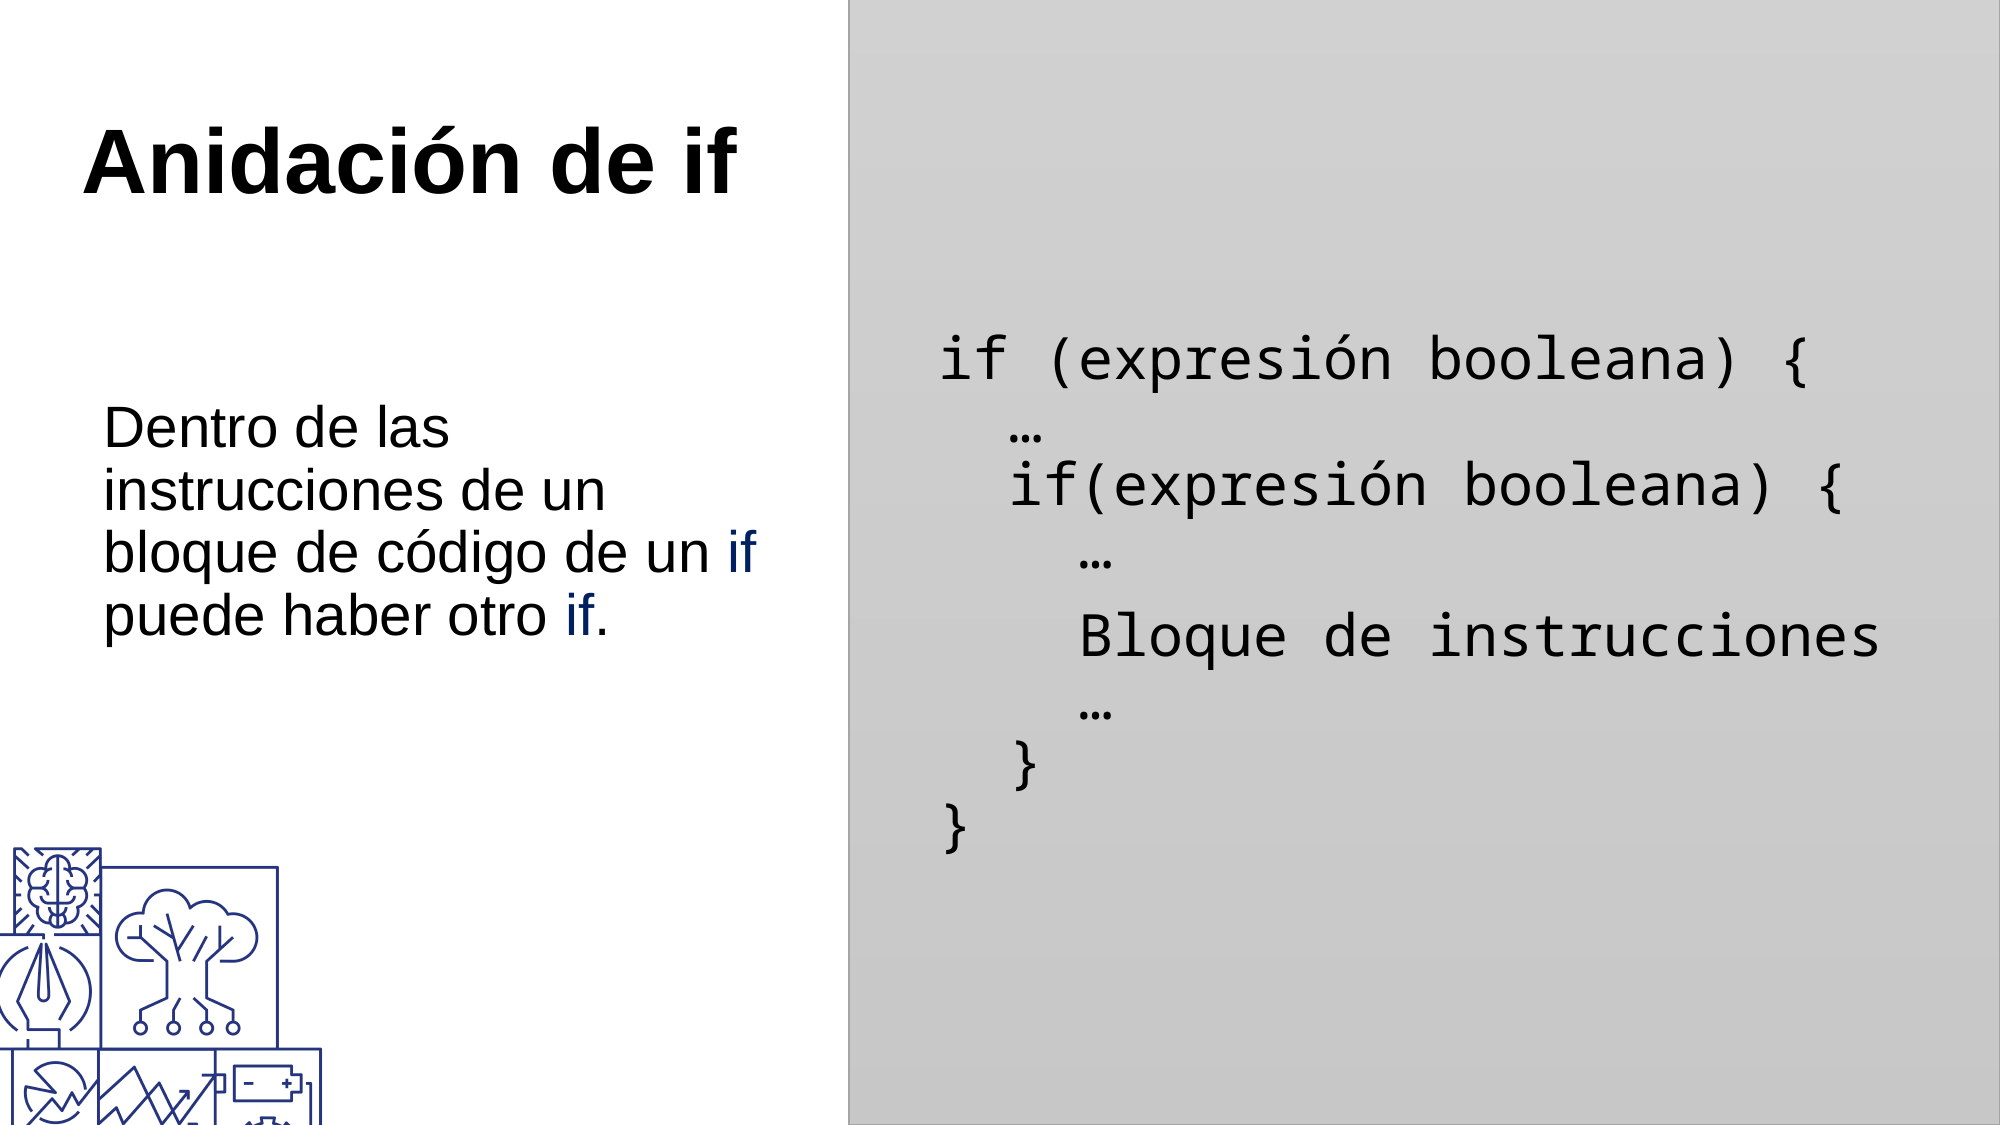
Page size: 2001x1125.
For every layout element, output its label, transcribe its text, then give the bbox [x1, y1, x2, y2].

text_box if (expresión booleana) { … if(expresión booleana) { … Bloque de instrucciones … } } [848, 0, 2000, 1125]
title Anidación de if [66, 55, 848, 273]
picture [0, 763, 365, 1125]
list Dentro de las instrucciones de un bloque de código de un if puede haber otro if. [88, 389, 791, 736]
